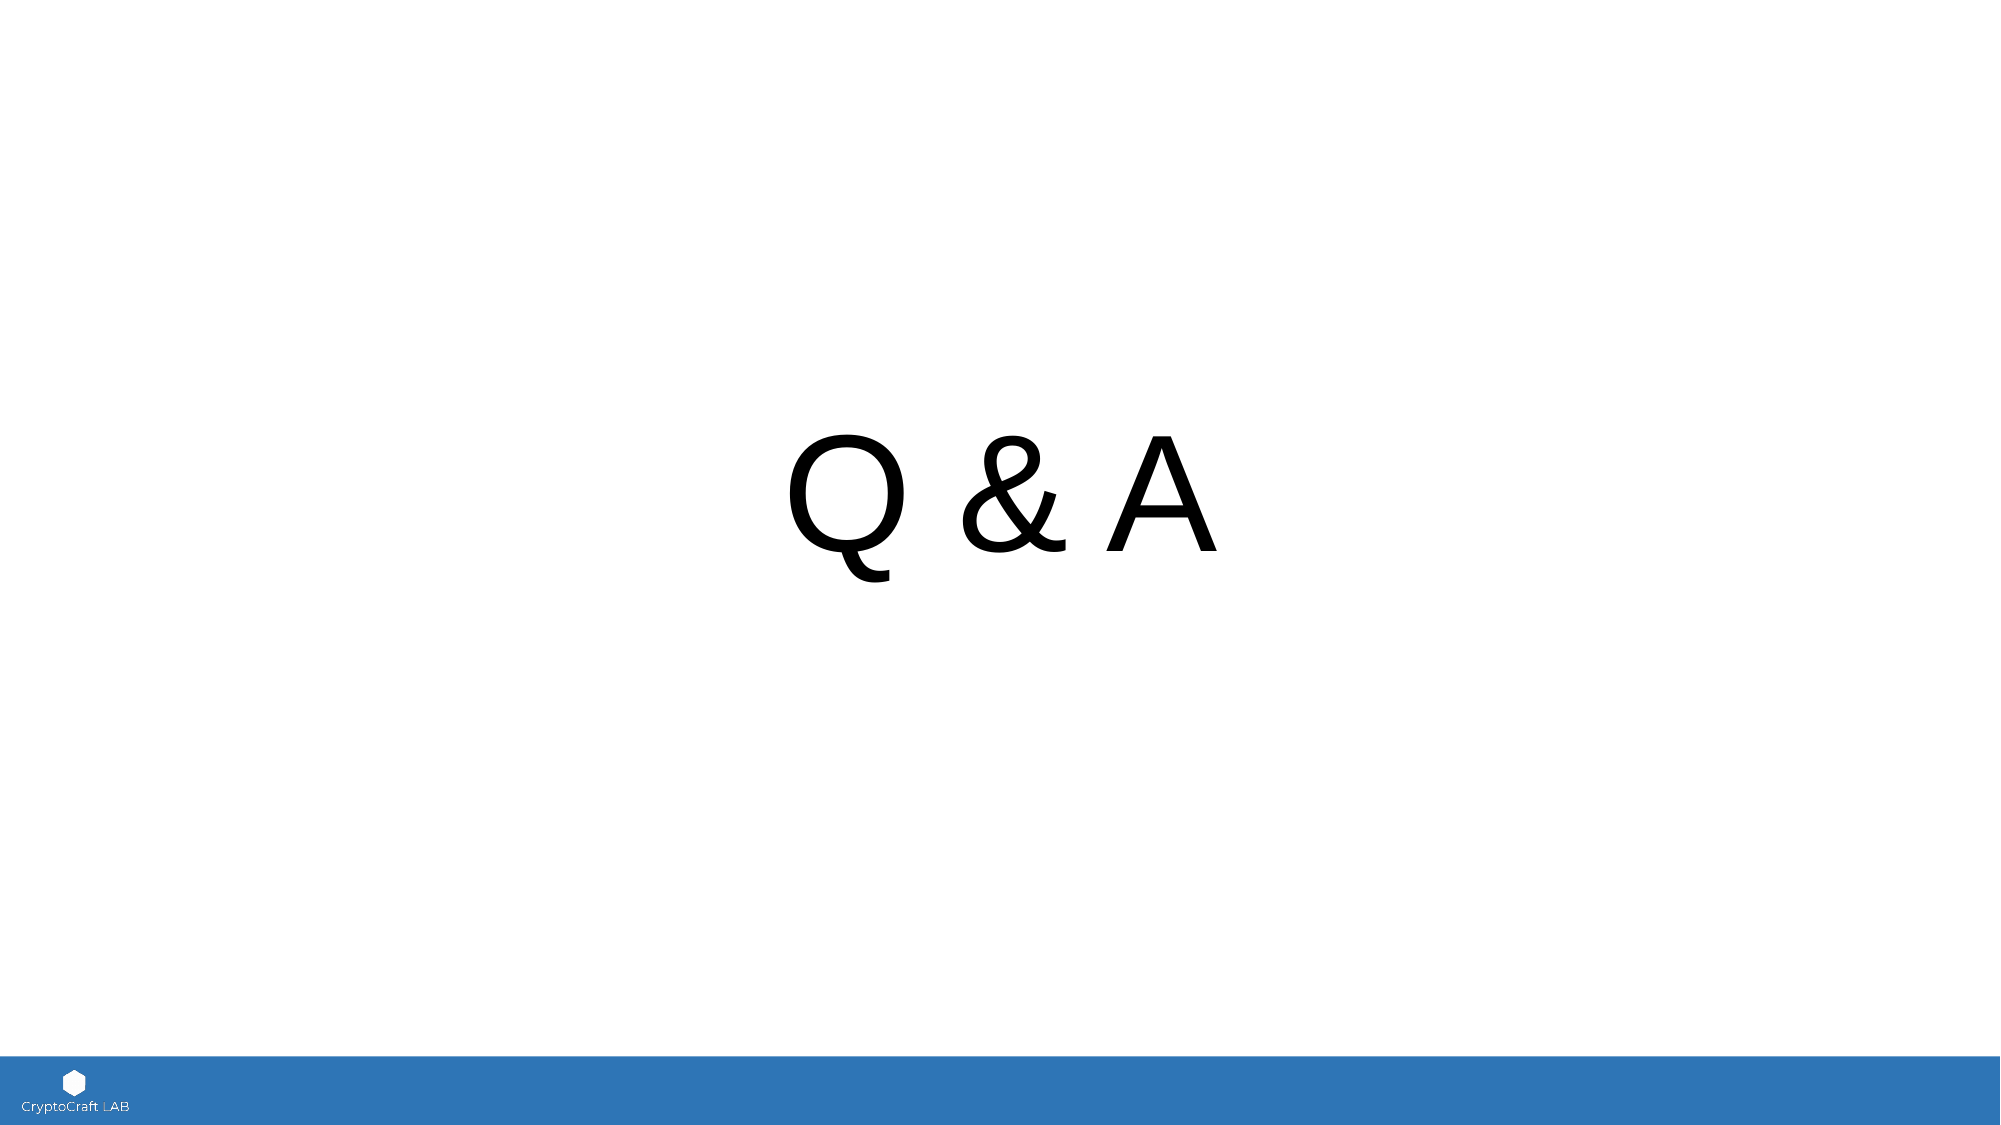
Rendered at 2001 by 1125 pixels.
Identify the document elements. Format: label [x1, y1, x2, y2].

picture [13, 1061, 138, 1123]
